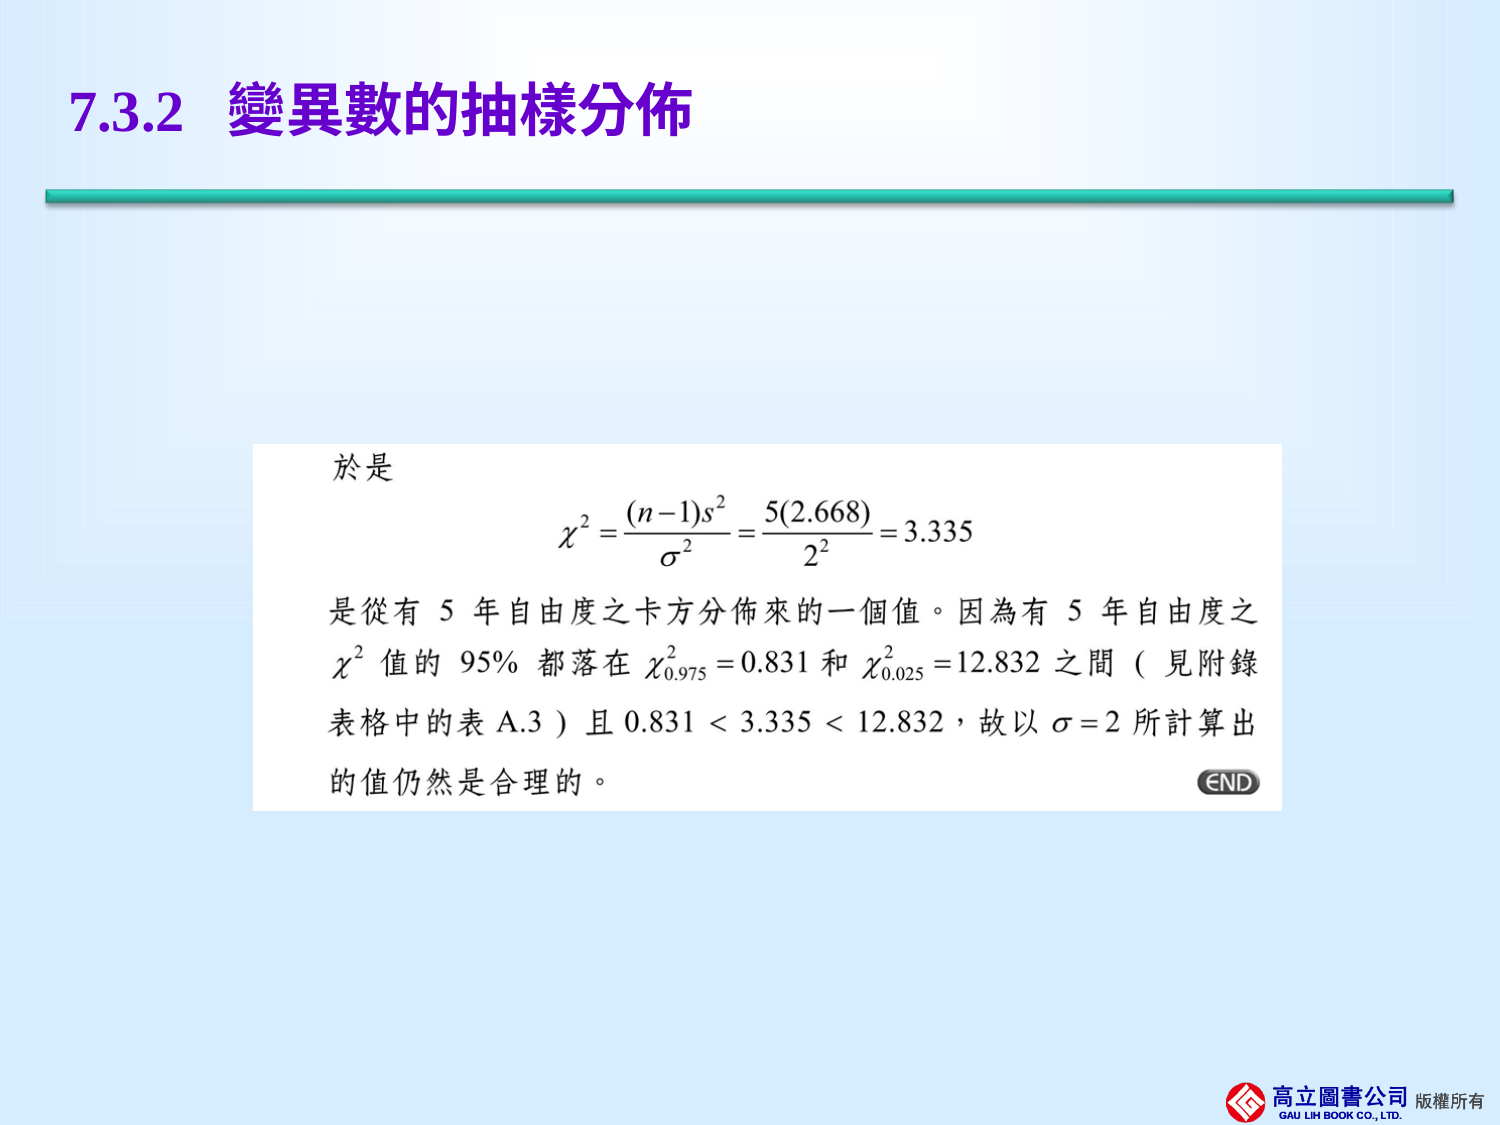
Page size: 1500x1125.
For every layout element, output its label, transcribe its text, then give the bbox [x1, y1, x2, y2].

picture [253, 444, 1282, 811]
title 7.3.2 變異數的抽樣分佈 [53, 42, 1447, 173]
picture [1226, 1076, 1500, 1125]
picture [37, 184, 1462, 216]
